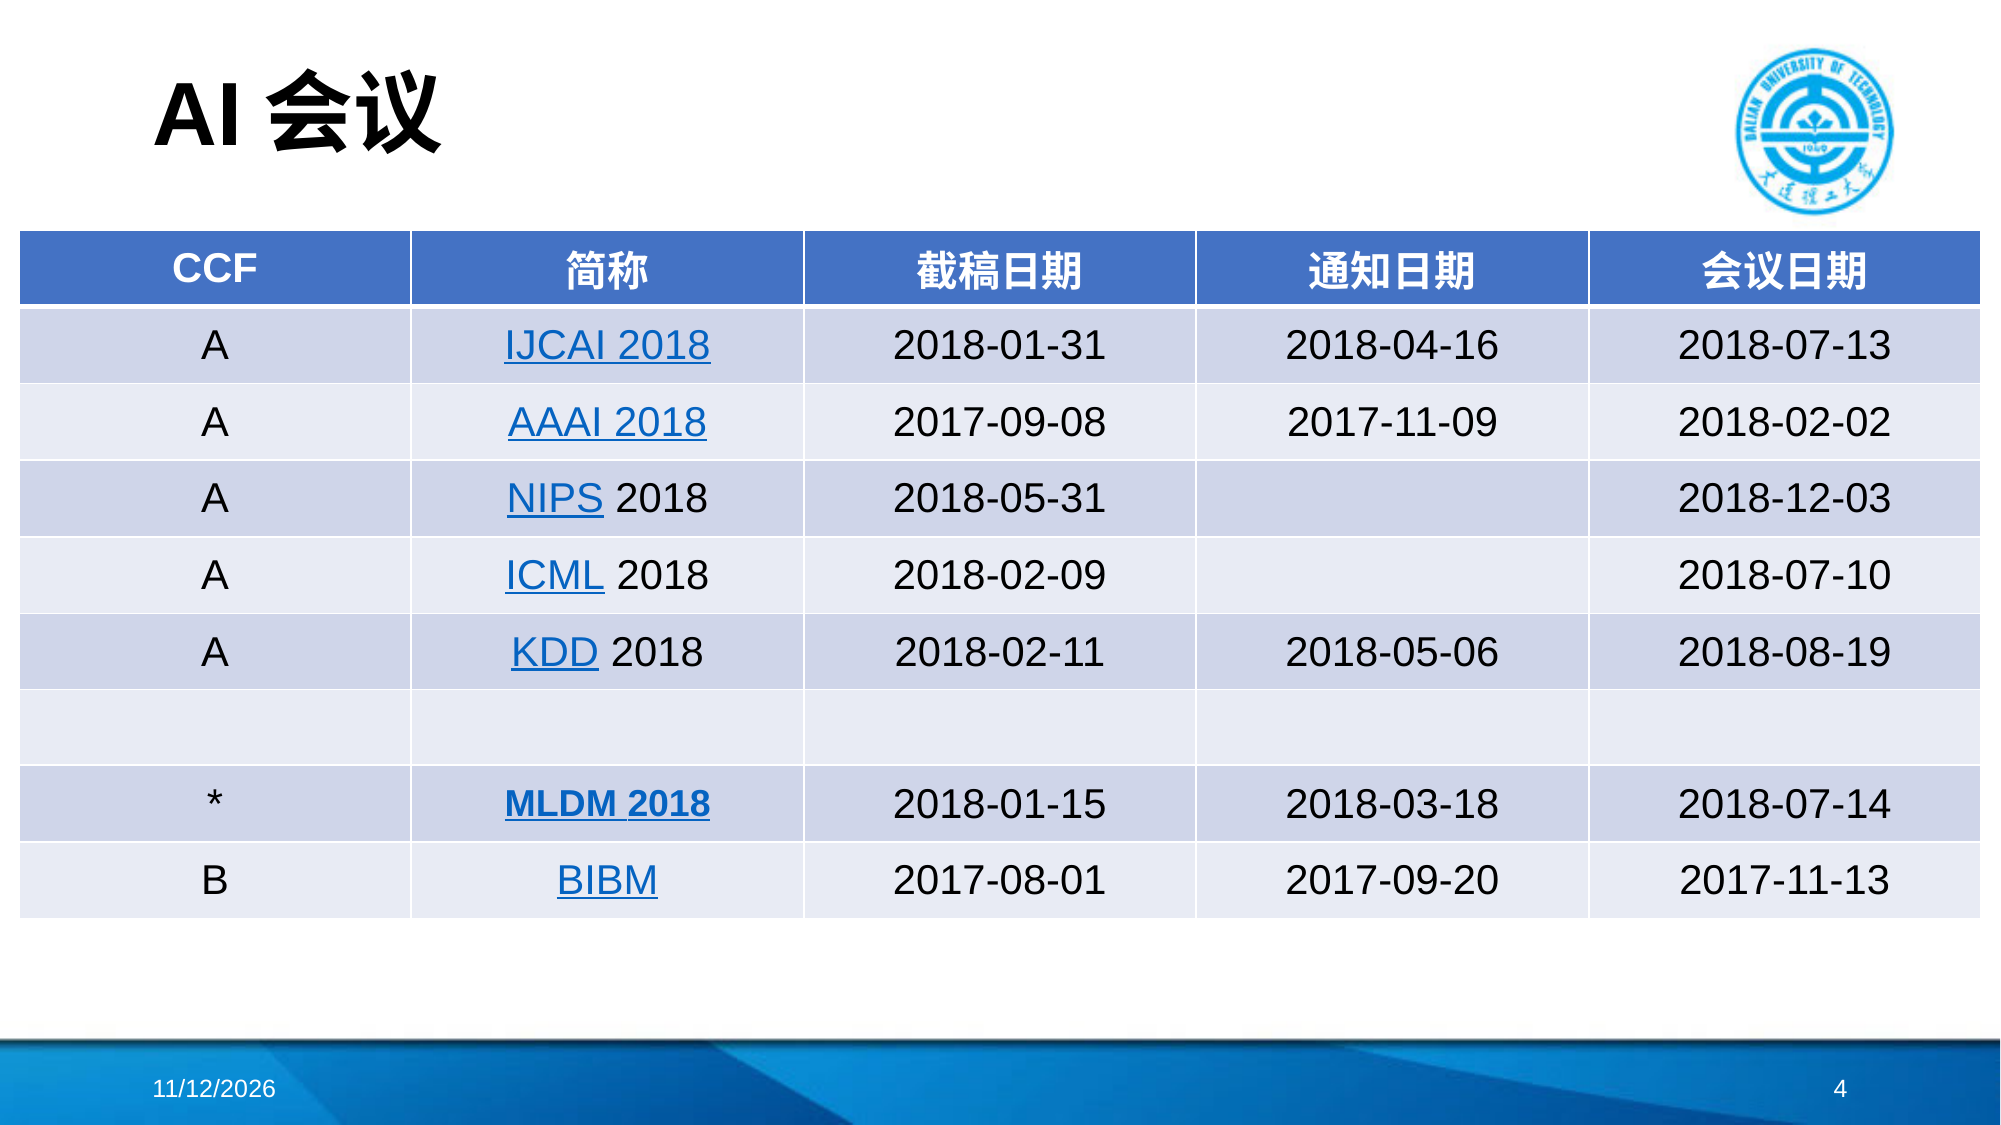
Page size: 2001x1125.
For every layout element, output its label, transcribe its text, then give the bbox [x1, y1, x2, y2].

table_cell AAAI 2018 [412, 384, 803, 459]
table_cell [1197, 690, 1588, 764]
table_cell 2018-07-14 [1590, 766, 1980, 841]
table_cell 2018-08-19 [1590, 614, 1980, 689]
table_cell 2018-02-11 [805, 614, 1195, 689]
table_cell 2017-09-20 [1197, 843, 1588, 918]
table_cell IJCAI 2018 [412, 309, 803, 383]
table_cell MLDM 2018 [412, 766, 803, 841]
table_cell ICML 2018 [412, 538, 803, 613]
table_header 截稿日期 [805, 231, 1195, 304]
table_cell A [20, 461, 410, 536]
table_cell [412, 690, 803, 764]
table_header 简称 [412, 231, 803, 304]
title AI会议 [137, 59, 1863, 173]
table_cell A [20, 309, 410, 383]
table_cell A [20, 384, 410, 459]
table_cell 2018-12-03 [1590, 461, 1980, 536]
table_cell KDD 2018 [412, 614, 803, 689]
table_cell 2018-03-18 [1197, 766, 1588, 841]
table_cell 2018-04-16 [1197, 309, 1588, 383]
picture [0, 0, 2001, 1125]
table_cell 2017-11-09 [1197, 384, 1588, 459]
table_cell 2018-02-09 [805, 538, 1195, 613]
table_cell [1590, 690, 1980, 764]
table_cell 2017-08-01 [805, 843, 1195, 918]
table_cell 2018-01-31 [805, 309, 1195, 383]
table_cell 2018-07-13 [1590, 309, 1980, 383]
table_cell 2017-09-08 [805, 384, 1195, 459]
table_cell B [20, 843, 410, 918]
table_header CCF [20, 231, 410, 304]
table_cell [805, 690, 1195, 764]
table_cell 2018-02-02 [1590, 384, 1980, 459]
slide_number 3 [1412, 1060, 1863, 1116]
table_cell BIBM [412, 843, 803, 918]
table_cell 2018-05-06 [1197, 614, 1588, 689]
table_cell [1197, 538, 1588, 613]
table_cell 2018-01-15 [805, 766, 1195, 841]
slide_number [137, 1060, 588, 1116]
table_cell [20, 690, 410, 764]
table_cell 2017-11-13 [1590, 843, 1980, 918]
table_cell 2018-05-31 [805, 461, 1195, 536]
table_cell * [20, 766, 410, 841]
table_cell A [20, 614, 410, 689]
table_cell [1197, 461, 1588, 536]
table_cell A [20, 538, 410, 613]
table_header 通知日期 [1197, 231, 1588, 304]
table_header 会议日期 [1590, 231, 1980, 304]
table_cell 2018-07-10 [1590, 538, 1980, 613]
table_cell NIPS 2018 [412, 461, 803, 536]
